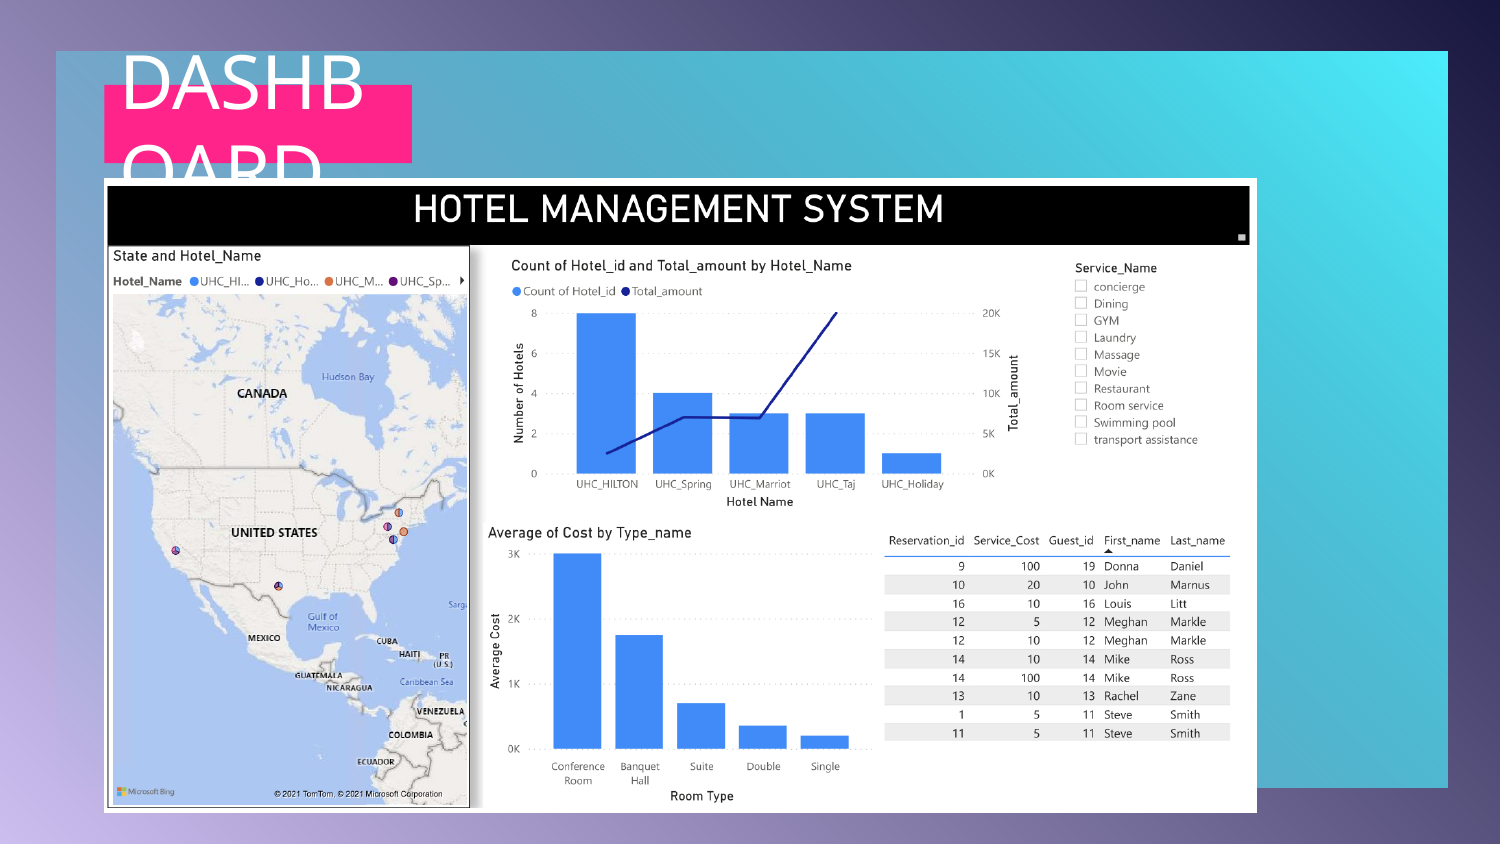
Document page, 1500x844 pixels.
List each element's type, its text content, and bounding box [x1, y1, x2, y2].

picture [104, 178, 1257, 813]
title DASHBOARD [104, 84, 412, 164]
